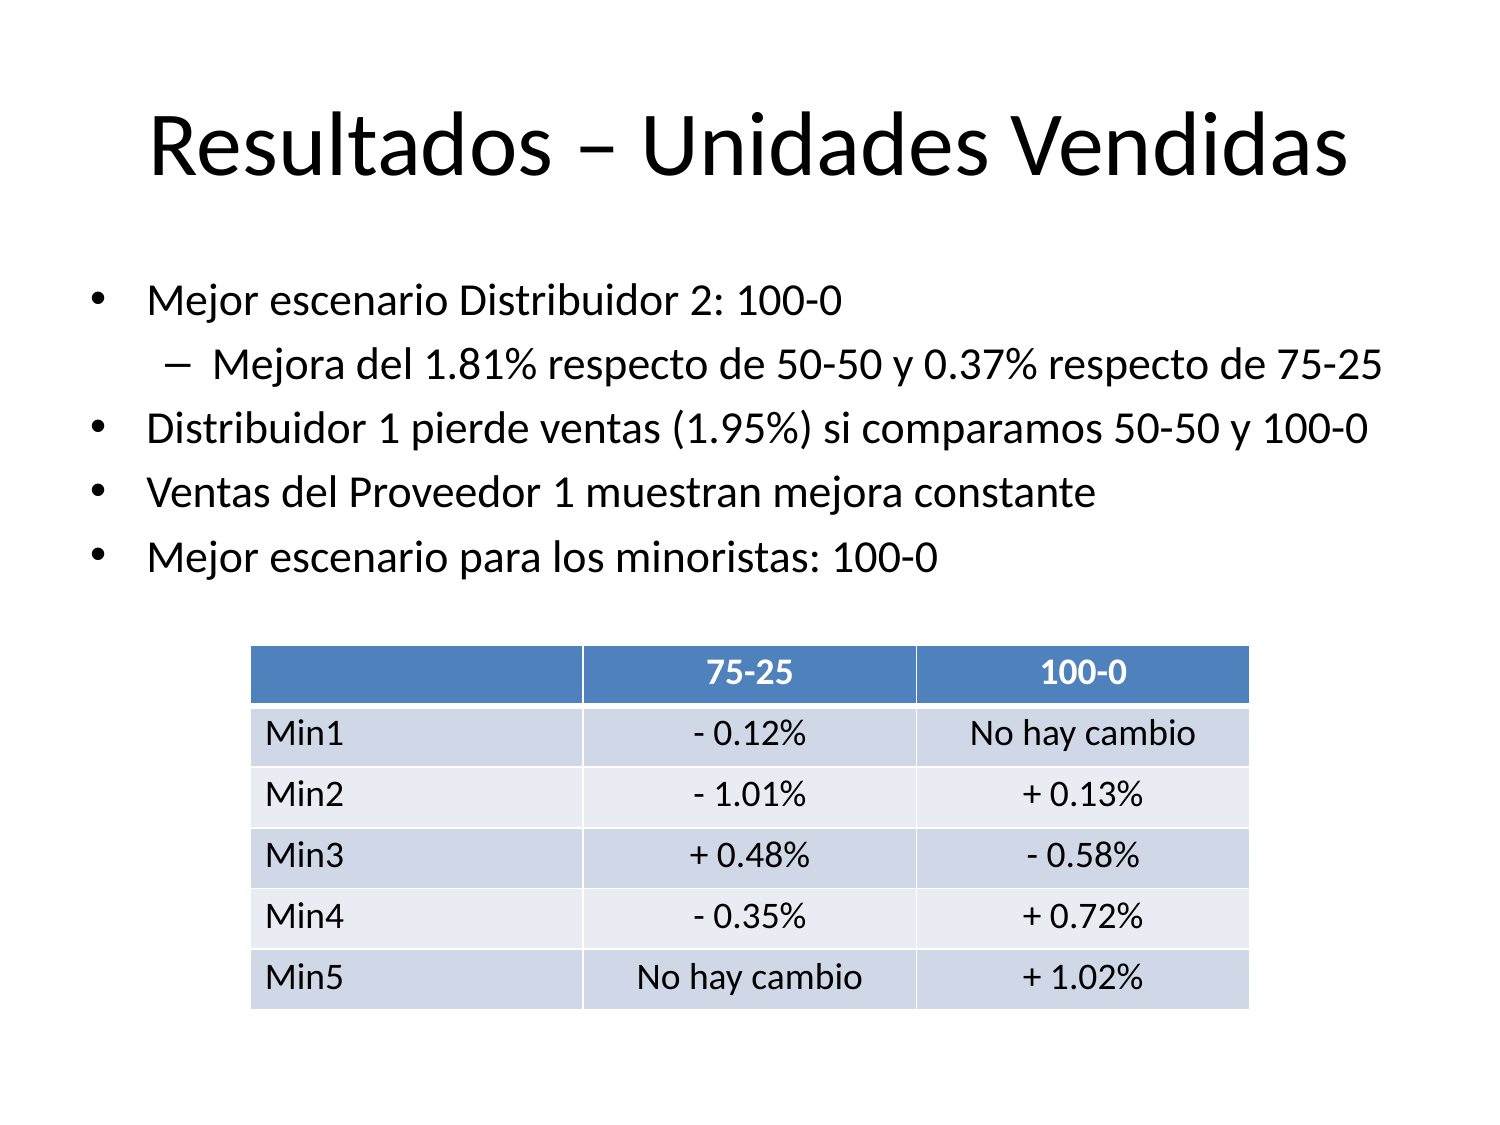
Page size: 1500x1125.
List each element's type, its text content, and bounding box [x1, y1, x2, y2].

table_cell Min5 [251, 950, 582, 1009]
table_cell No hay cambio [917, 709, 1249, 766]
table_cell Min2 [251, 768, 582, 827]
table_header 100-0 [917, 646, 1249, 703]
table_header 75-25 [584, 646, 916, 703]
table_cell + 1.02% [917, 950, 1249, 1009]
table_header [251, 646, 582, 703]
table_cell - 0.58% [917, 829, 1249, 888]
table_cell - 1.01% [584, 768, 916, 827]
table_cell No hay cambio [584, 950, 916, 1009]
table_cell + 0.13% [917, 768, 1249, 827]
title Resultados – Unidades Vendidas [75, 45, 1425, 233]
table_cell Min3 [251, 829, 582, 888]
list Mejor escenario Distribuidor 2: 100-0 Mejora del 1.81% respecto de 50-50 y 0.37% respecto de 75-25 Distribuidor 1 pierde ventas (1.95%) si comparamos 50-50 y 100-0 Ventas del Proveedor 1 muestran mejora constante Mejor escenario para los minoristas: 100-0 [75, 262, 1425, 1005]
table_cell + 0.72% [917, 889, 1249, 948]
table_cell - 0.35% [584, 889, 916, 948]
table_cell Min1 [251, 709, 582, 766]
table_cell Min4 [251, 889, 582, 948]
table_cell - 0.12% [584, 709, 916, 766]
table_cell + 0.48% [584, 829, 916, 888]
